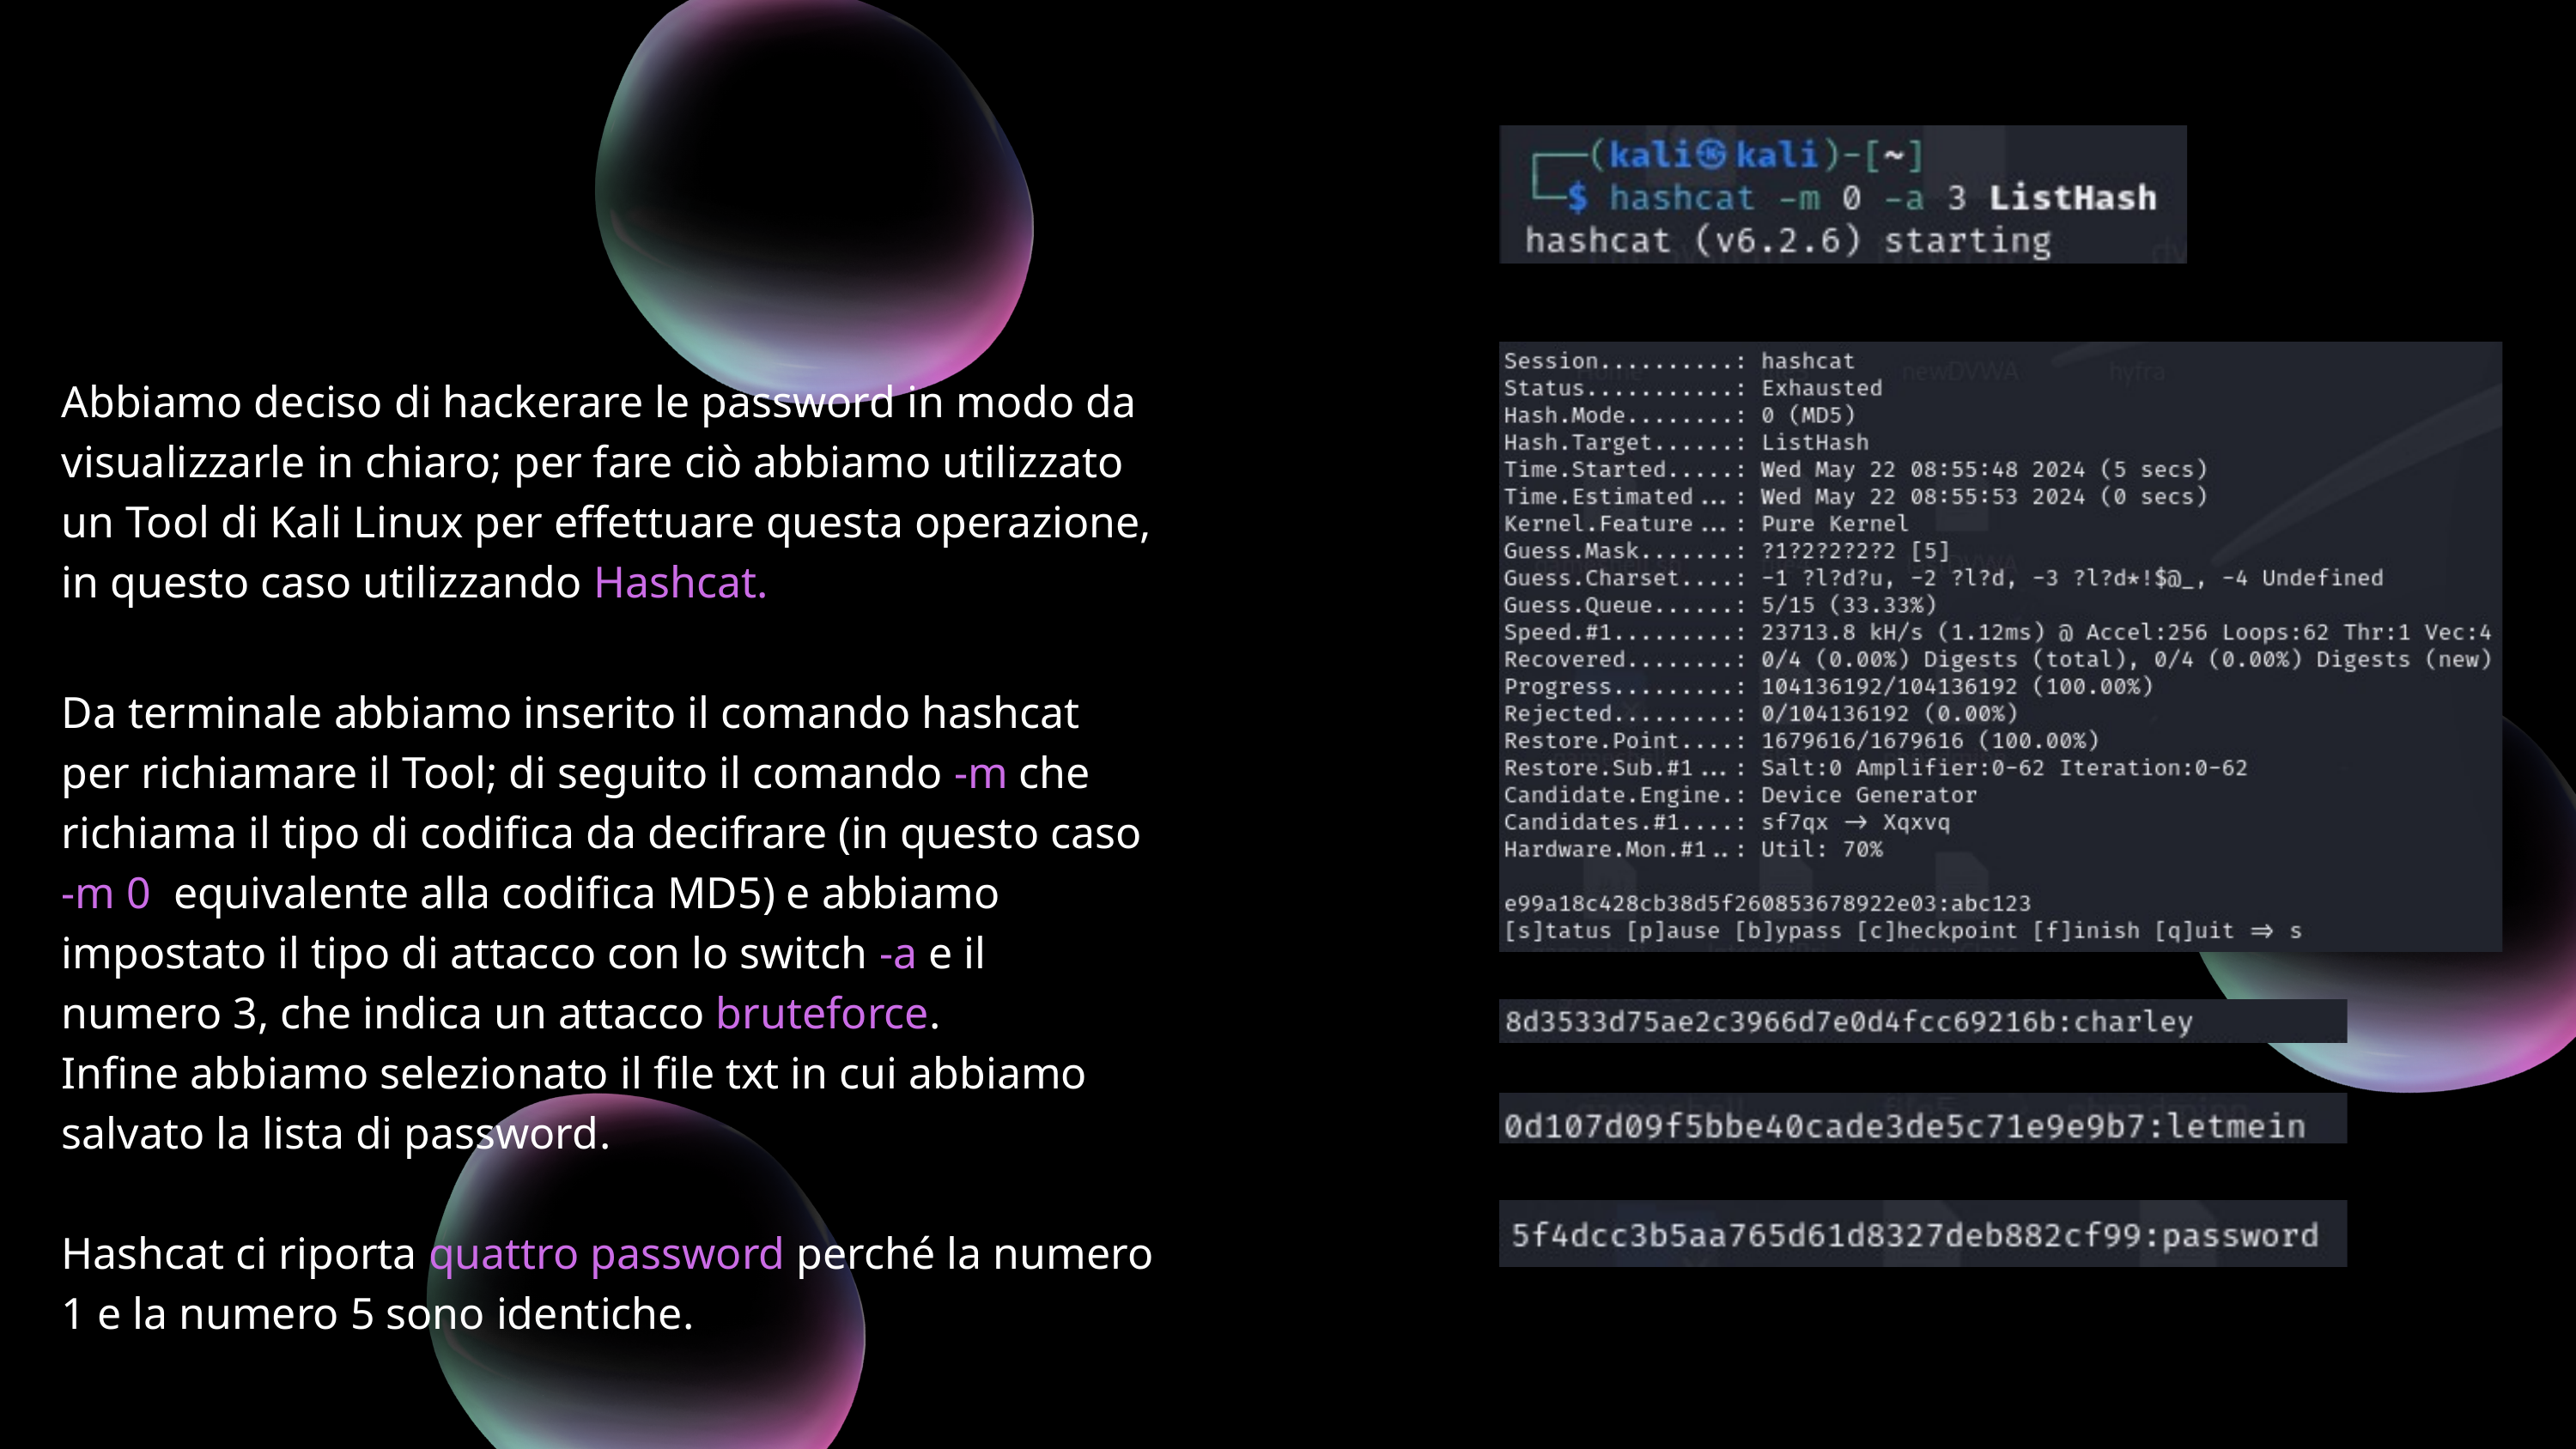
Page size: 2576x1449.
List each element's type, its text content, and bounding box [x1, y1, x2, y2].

text_box [2182, 672, 2576, 1094]
text_box [1499, 125, 2188, 264]
text_box [1499, 1200, 2348, 1267]
text_box Abbiamo deciso di hackerare le password in modo da visualizzarle in chiaro; per fare ciò abbiamo utilizzato un Tool di Kali Linux per effettuare questa operazione, in questo caso utilizzando Hashcat. [61, 366, 1157, 607]
text_box [1499, 1093, 2348, 1143]
text_box [1499, 999, 2348, 1043]
text_box [426, 1338, 866, 1449]
text_box Da terminale abbiamo inserito il comando hashcat per richiamare il Tool; di seguito il comando -m che richiama il tipo di codifica da decifrare (in questo caso -m 0 equivalente alla codifica MD5) e abbiamo impostato il tipo di attacco con lo switch -a e il numero 3, che indica un attacco bruteforce. Infine abbiamo selezionato il file txt in cui abbiamo salvato la lista di password. Hashcat ci riporta quattro password perché la numero 1 e la numero 5 sono identiche. [61, 676, 1157, 1338]
text_box [594, 0, 1035, 366]
text_box [1499, 342, 2503, 952]
